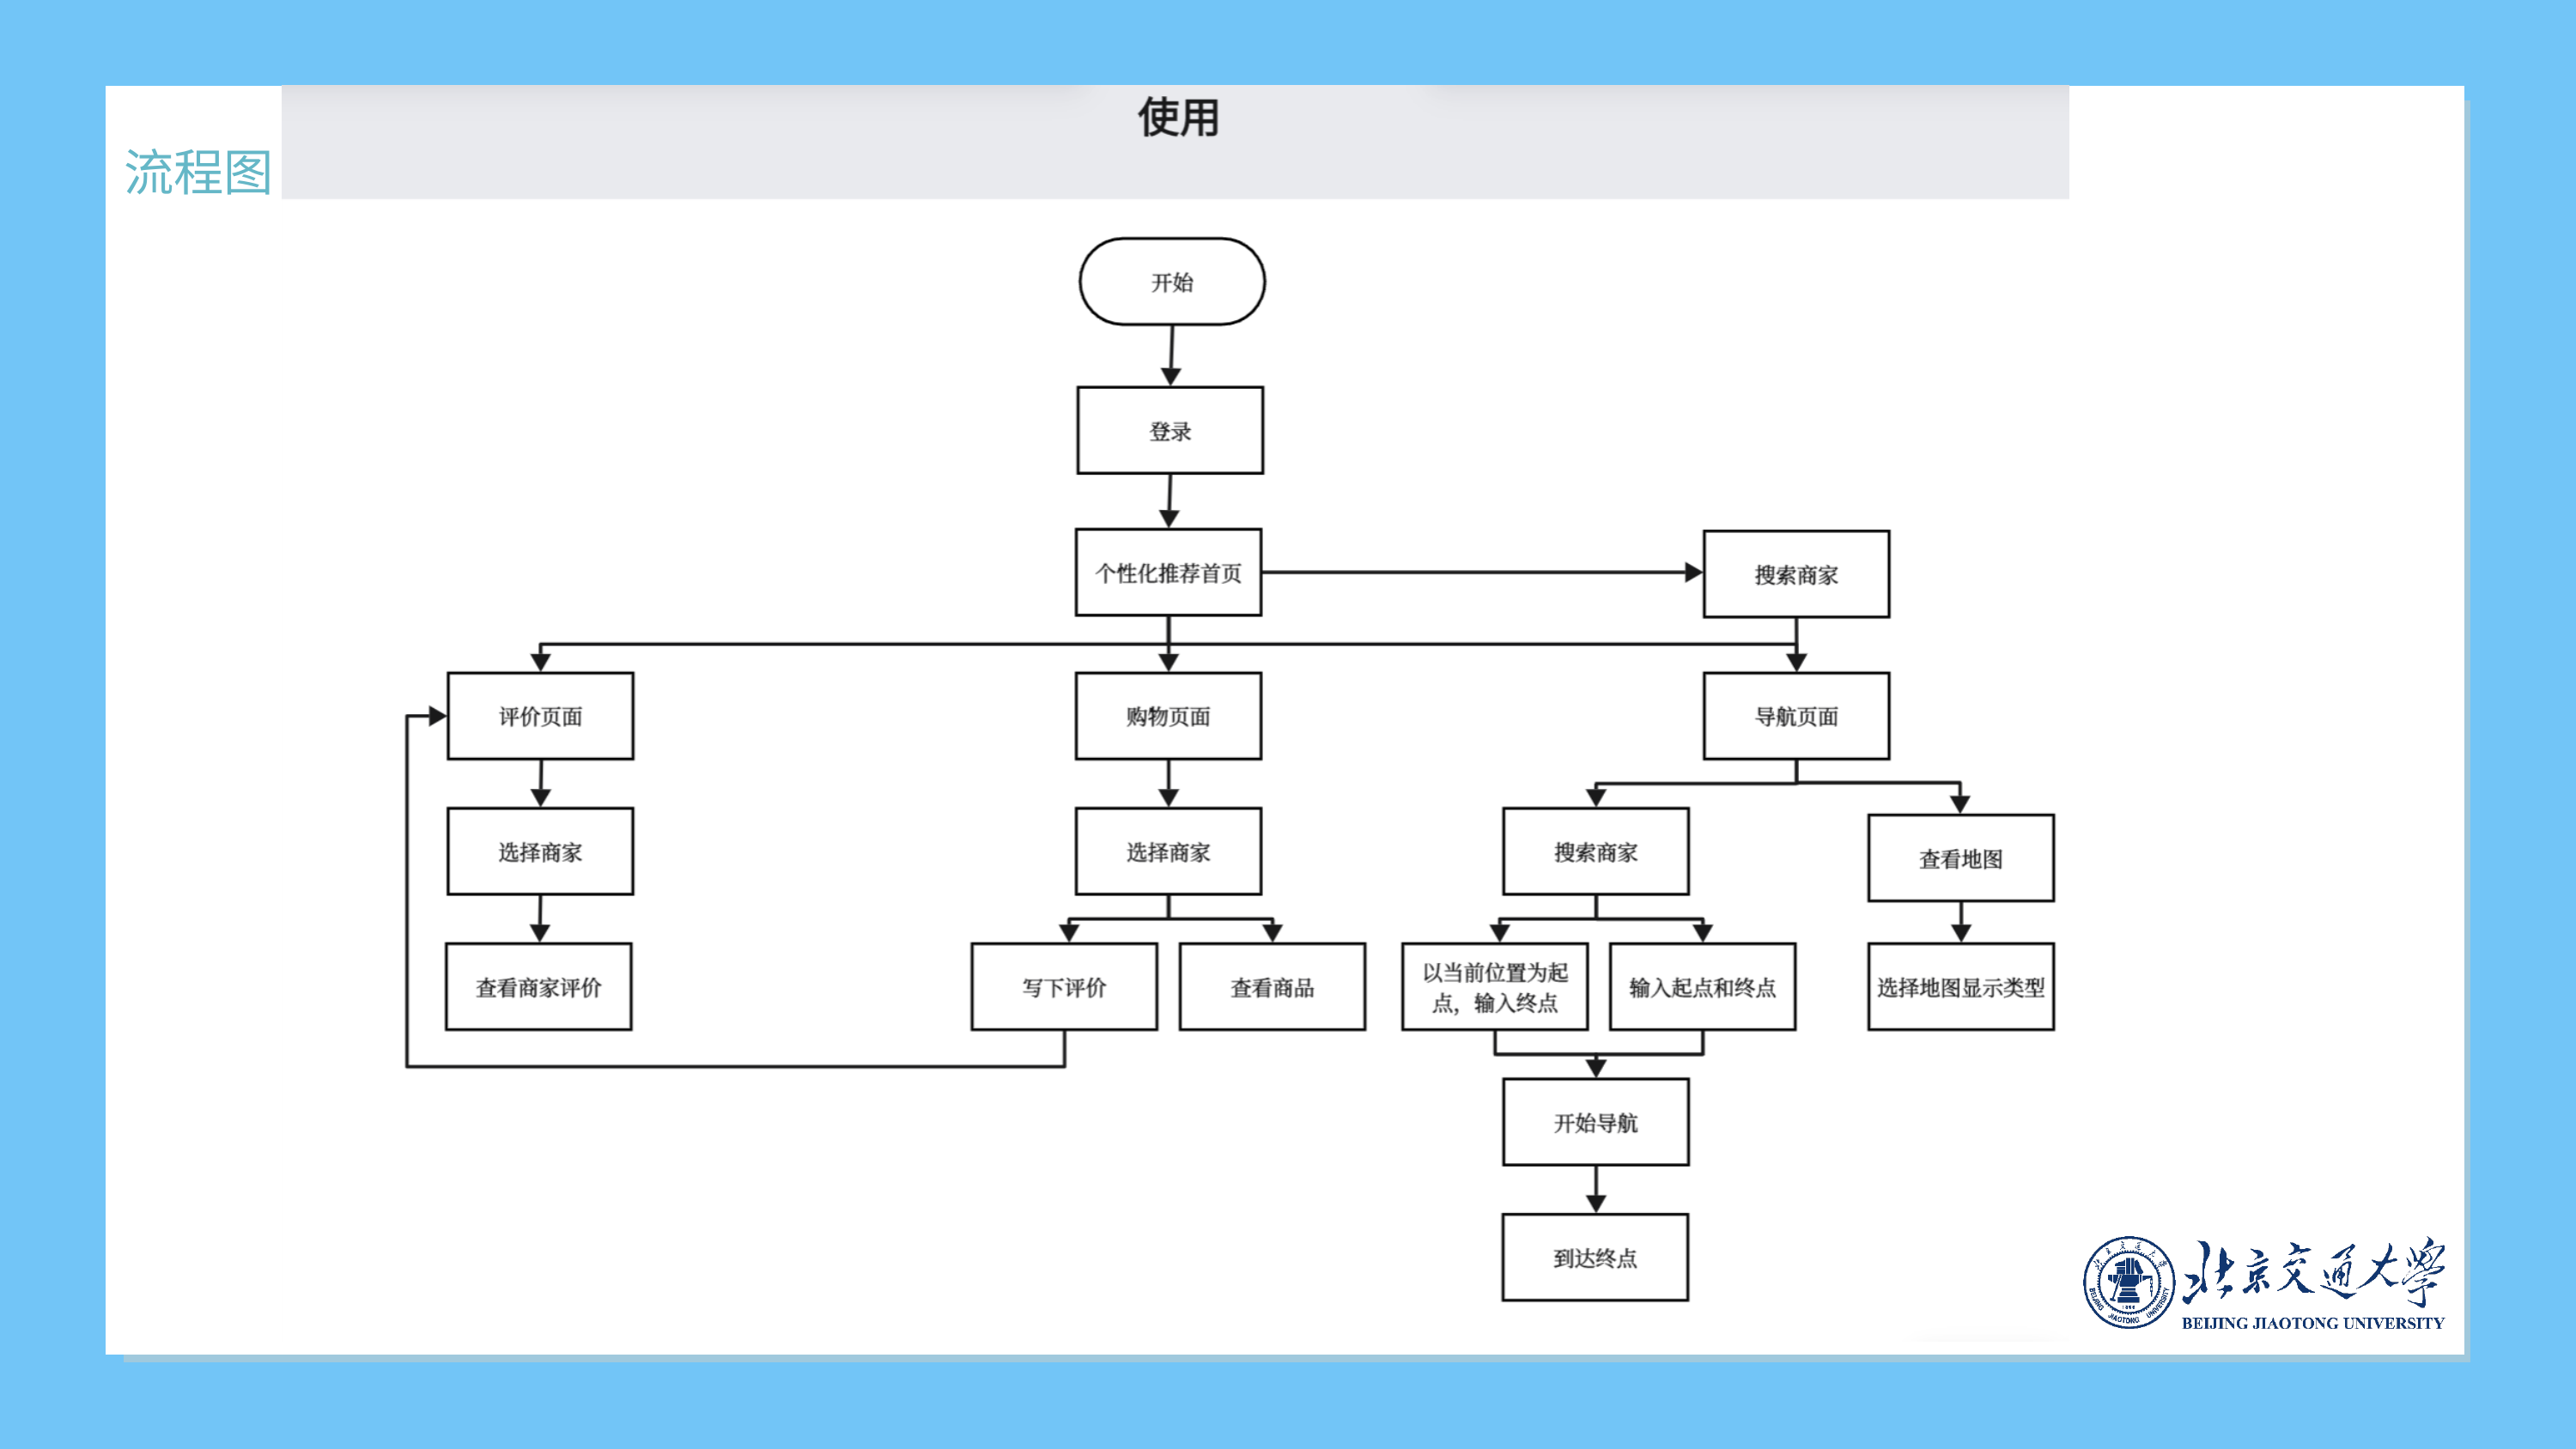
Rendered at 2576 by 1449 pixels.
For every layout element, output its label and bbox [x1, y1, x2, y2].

text_box [2069, 85, 2471, 1210]
picture [281, 85, 2490, 1363]
text_box [105, 85, 2034, 1363]
